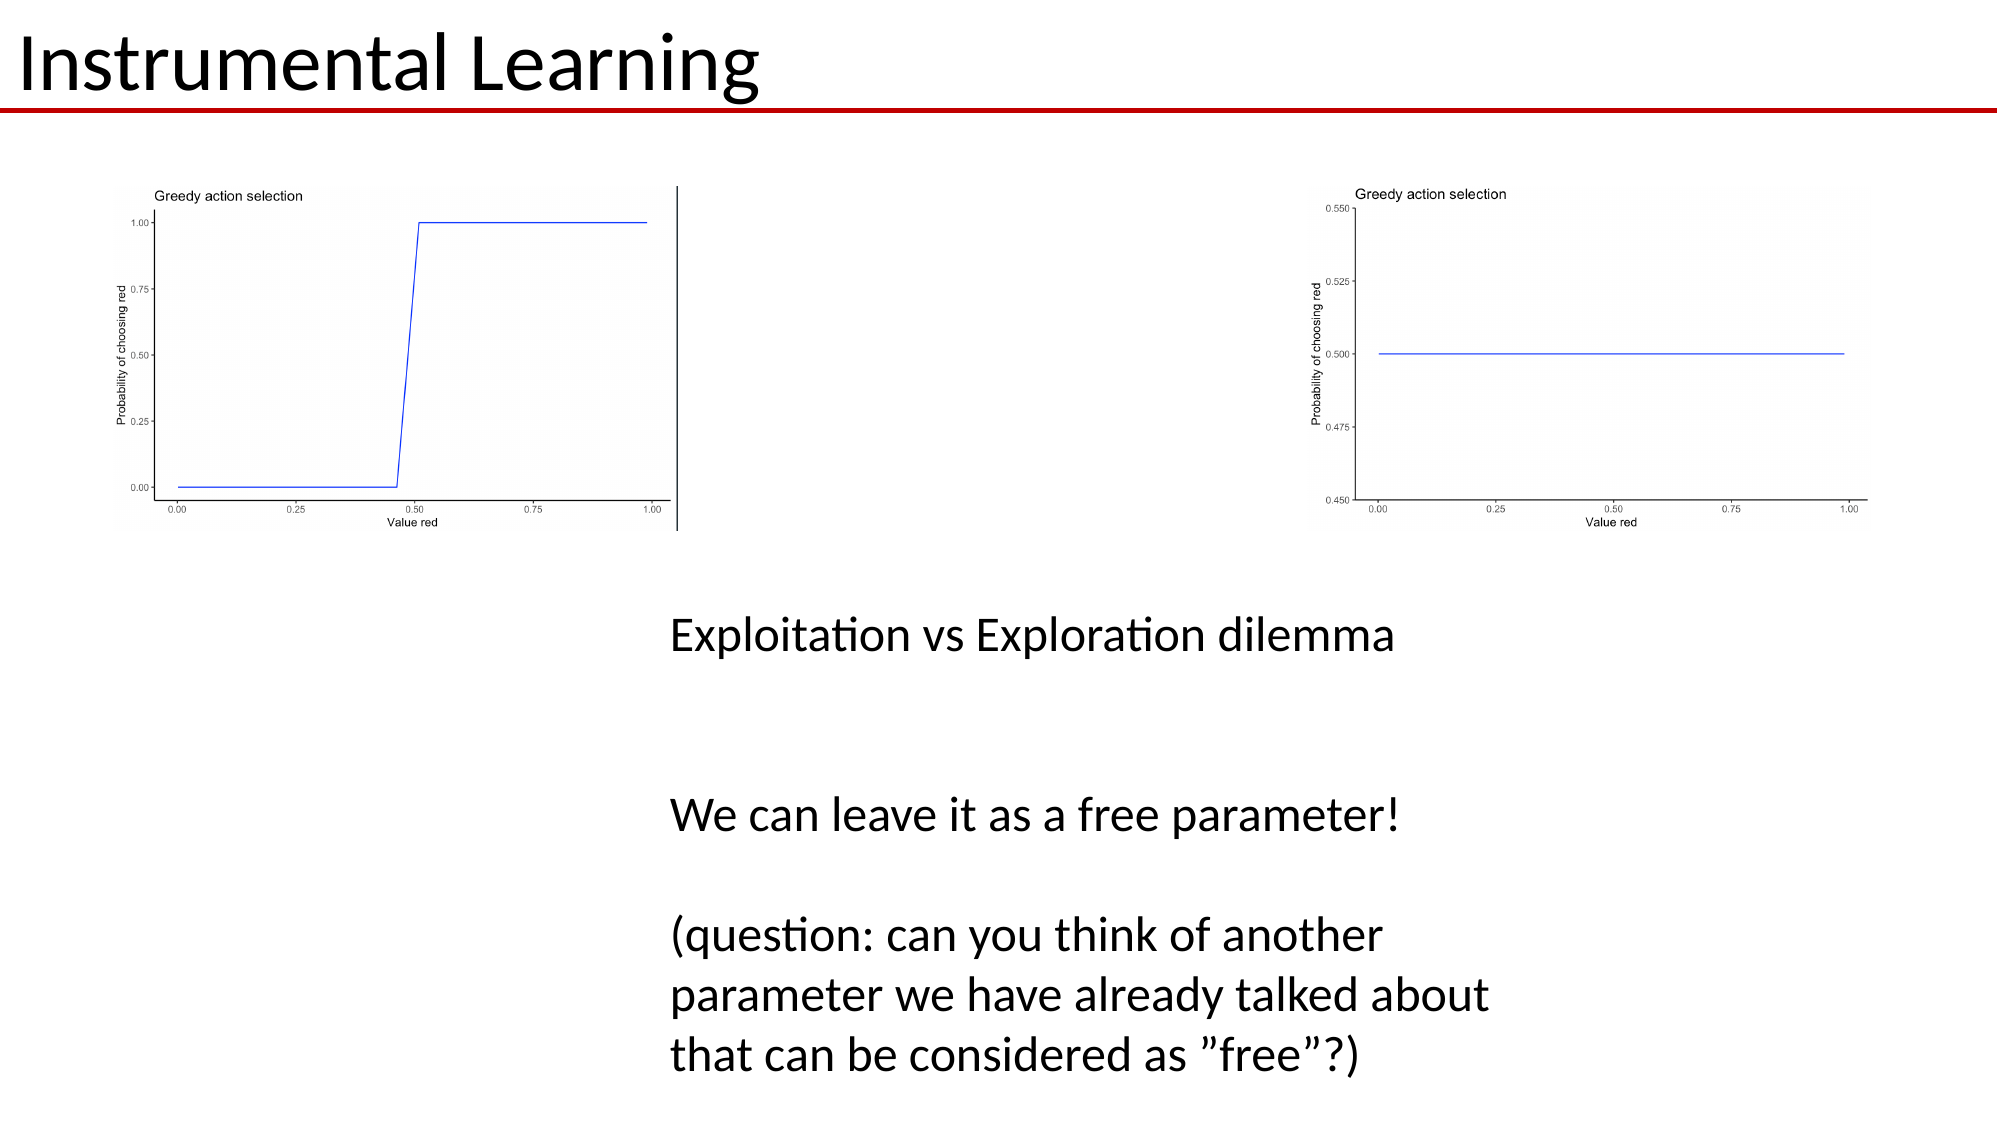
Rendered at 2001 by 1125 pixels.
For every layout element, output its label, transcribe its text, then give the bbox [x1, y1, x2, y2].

text_box Instrumental Learning [2, 111, 1308, 115]
picture [1307, 186, 1871, 531]
text_box Instrumental Learning [2, 0, 1308, 110]
picture [113, 186, 678, 531]
text_box Exploitation vs Exploration dilemma We can leave it as a free parameter! (question: can you think of another parameter we have already talked about that can be considered as ”free”?) [654, 593, 1528, 1089]
